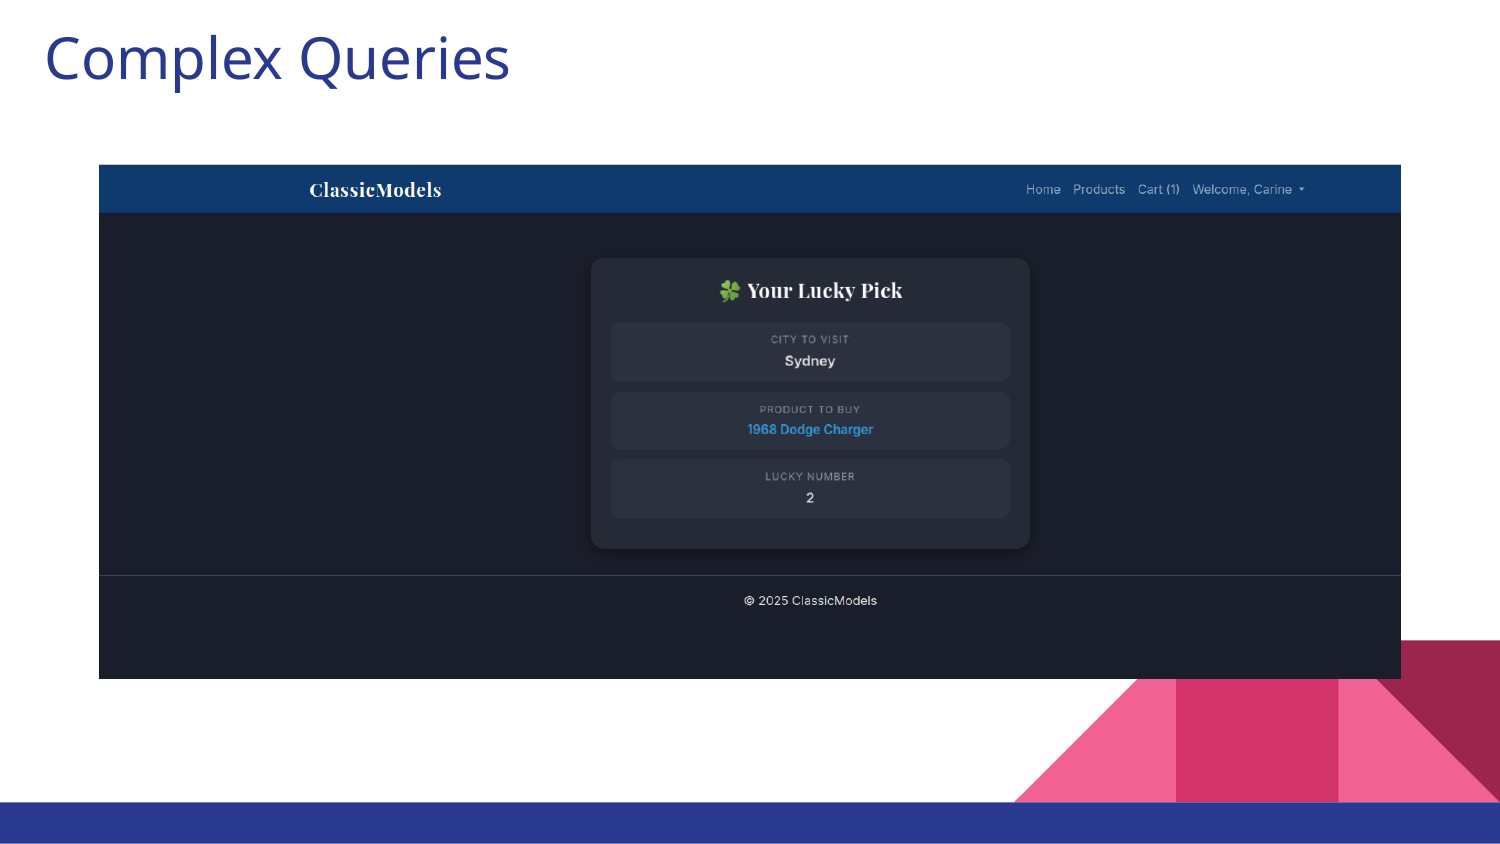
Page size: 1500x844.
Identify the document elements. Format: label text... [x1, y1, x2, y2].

title Complex Queries [29, 6, 1428, 106]
picture [98, 164, 1401, 680]
